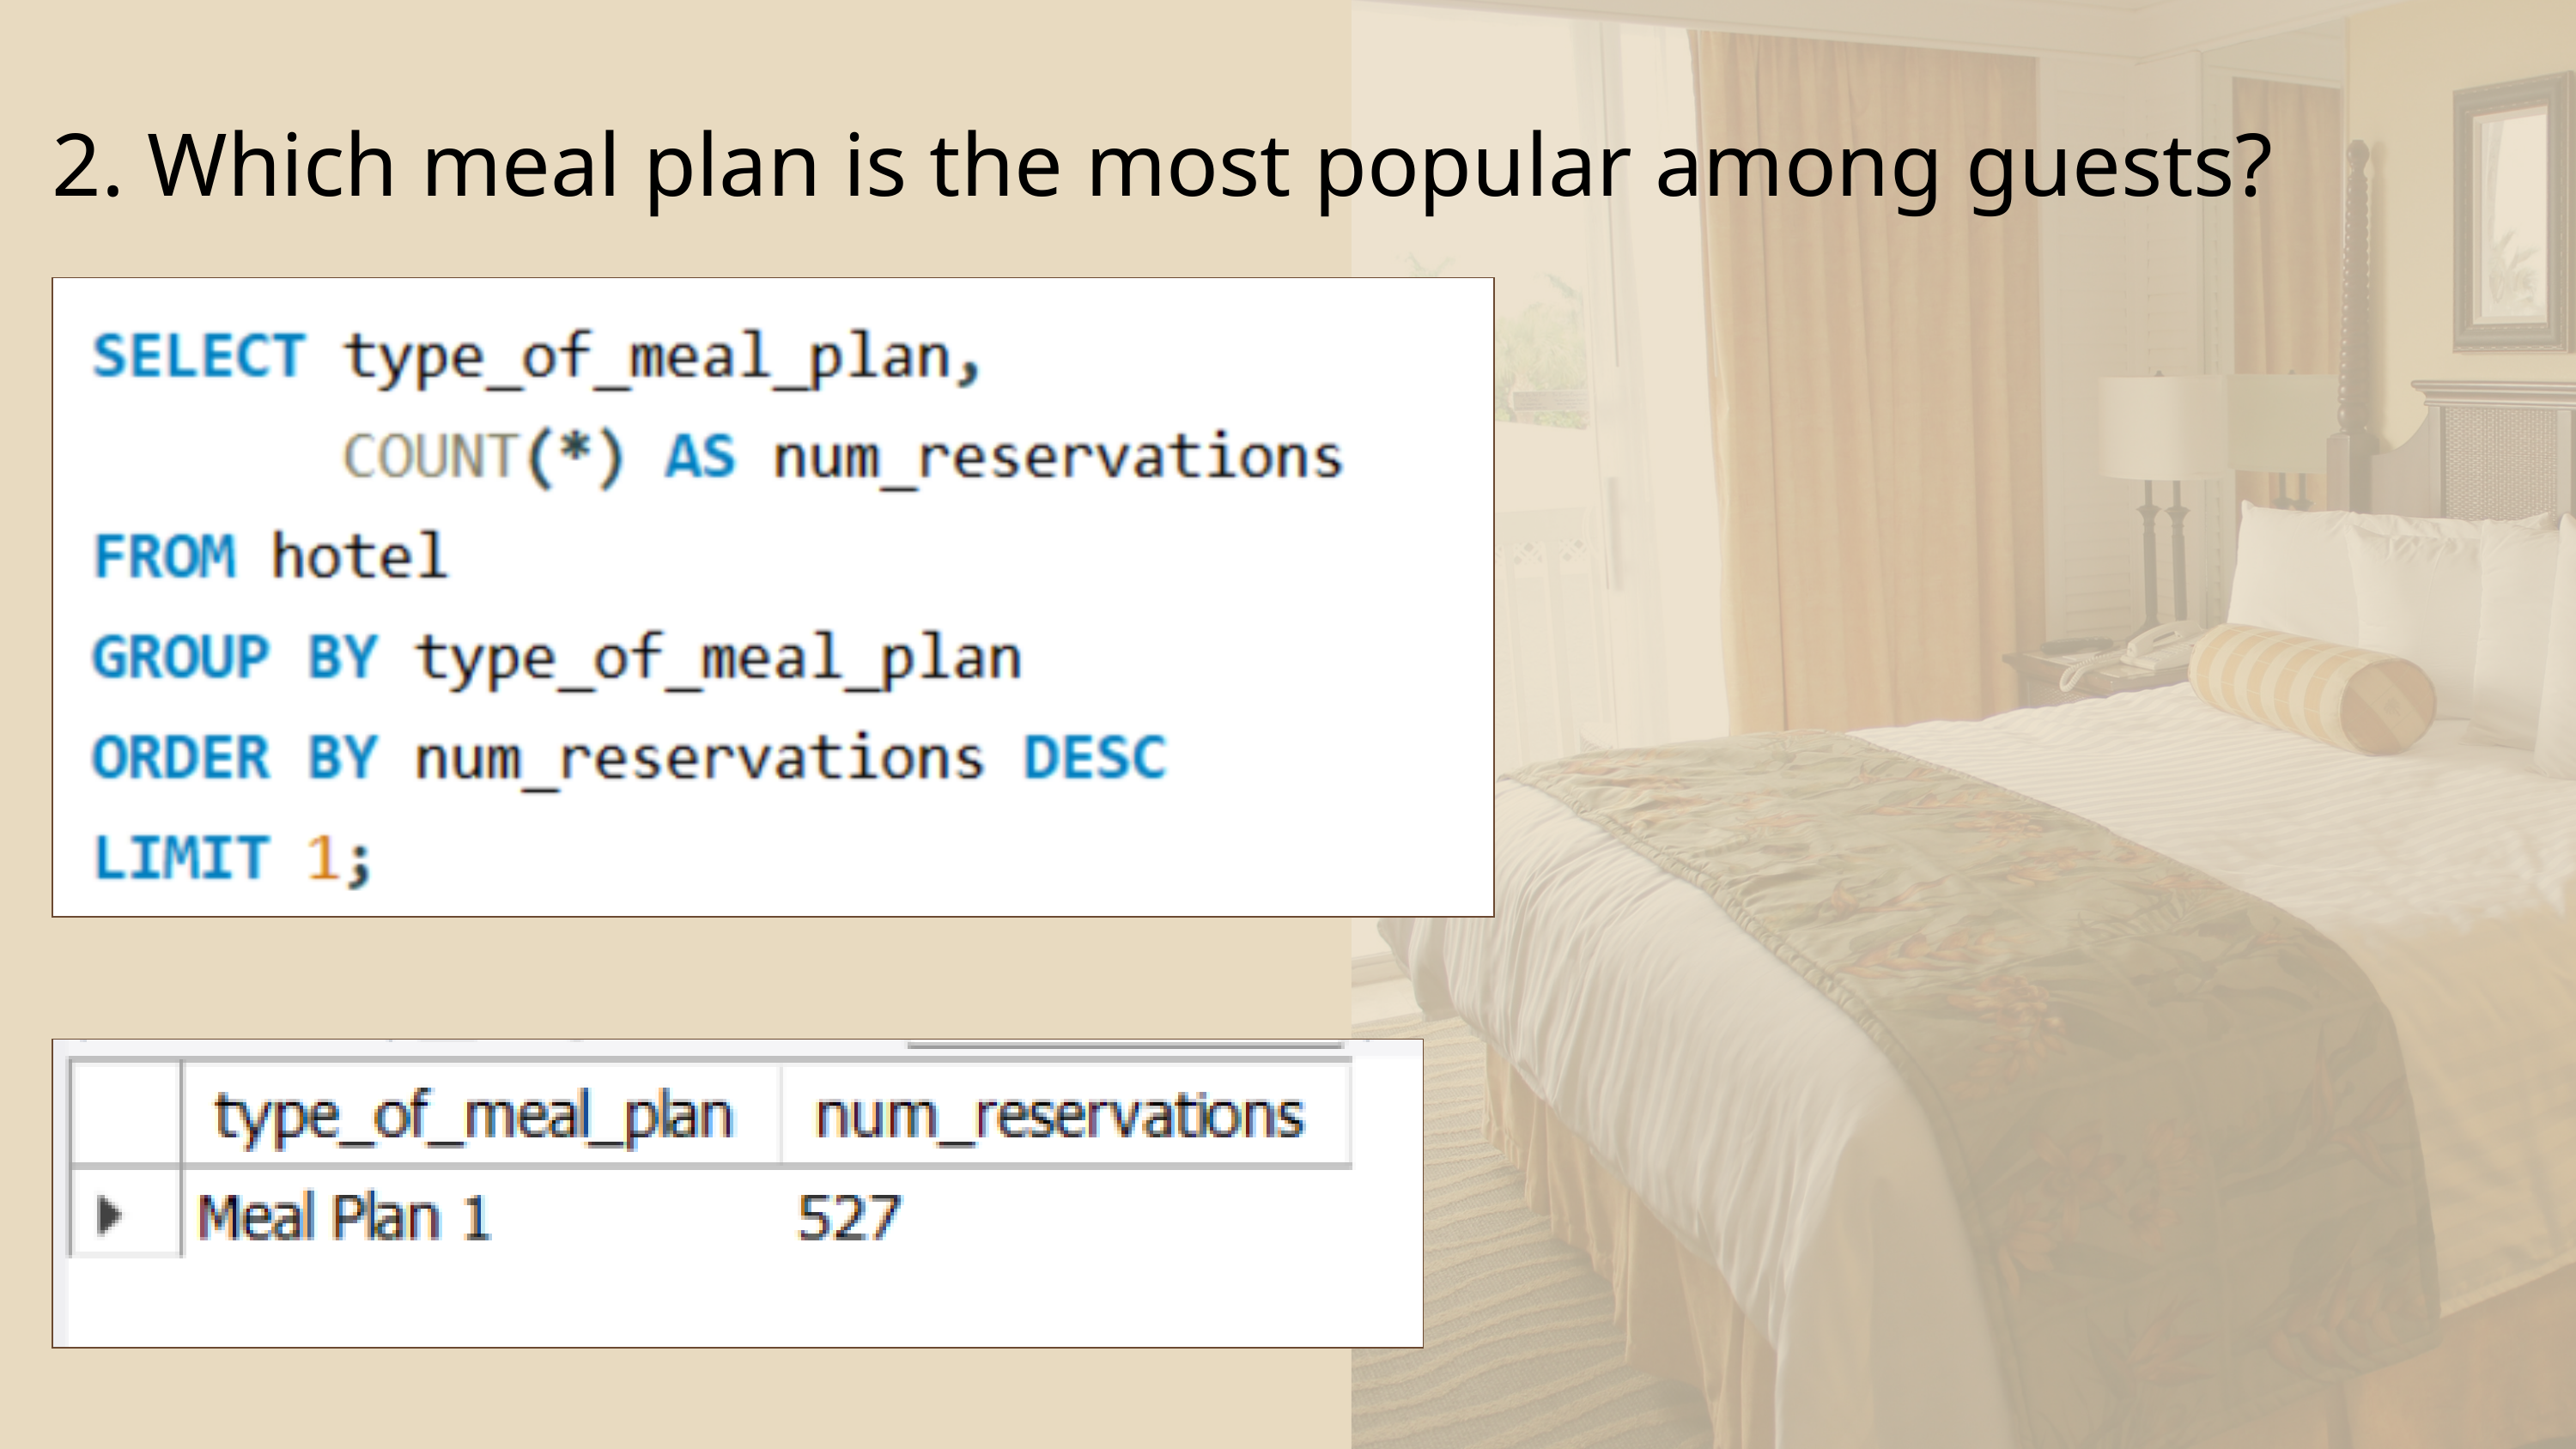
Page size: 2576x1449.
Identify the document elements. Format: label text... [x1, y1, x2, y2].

text_box [52, 277, 1494, 918]
text_box [1351, 0, 2576, 1449]
text_box 2. Which meal plan is the most popular among guests? [52, 92, 2476, 214]
text_box [52, 1039, 1424, 1349]
